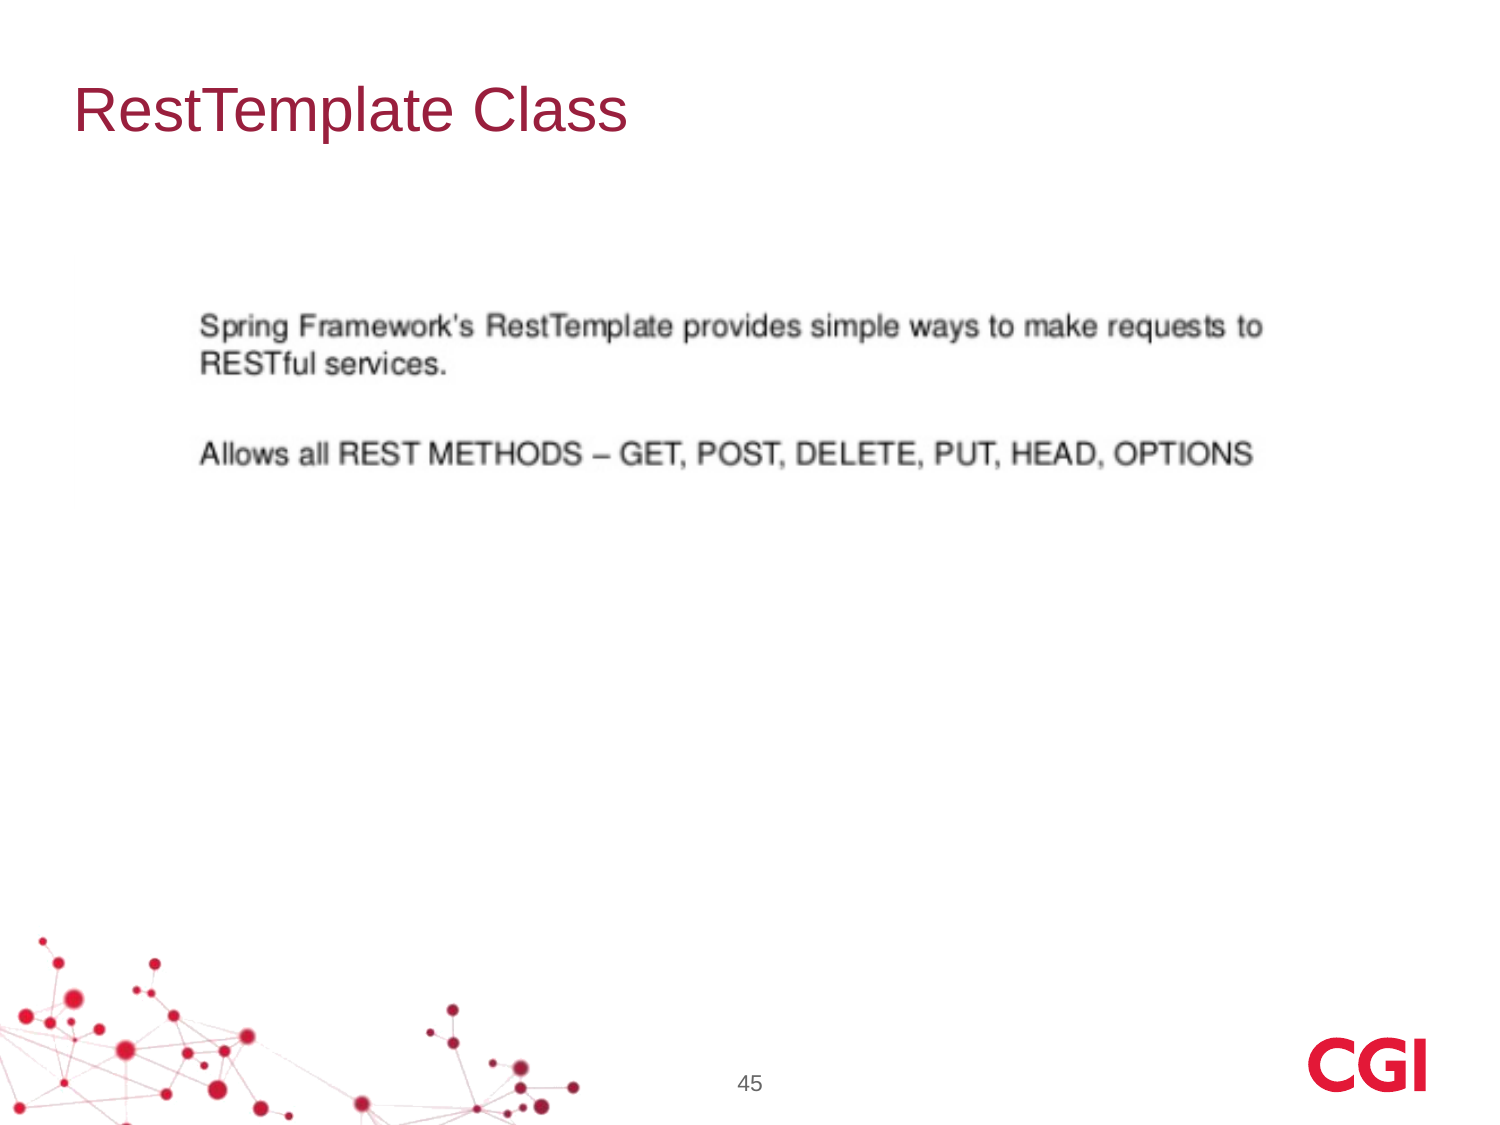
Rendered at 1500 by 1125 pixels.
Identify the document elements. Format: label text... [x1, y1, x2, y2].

slide_number 45 [686, 1068, 814, 1109]
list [73, 255, 1342, 509]
title RestTemplate Class [73, 30, 1425, 182]
picture [0, 908, 623, 1125]
